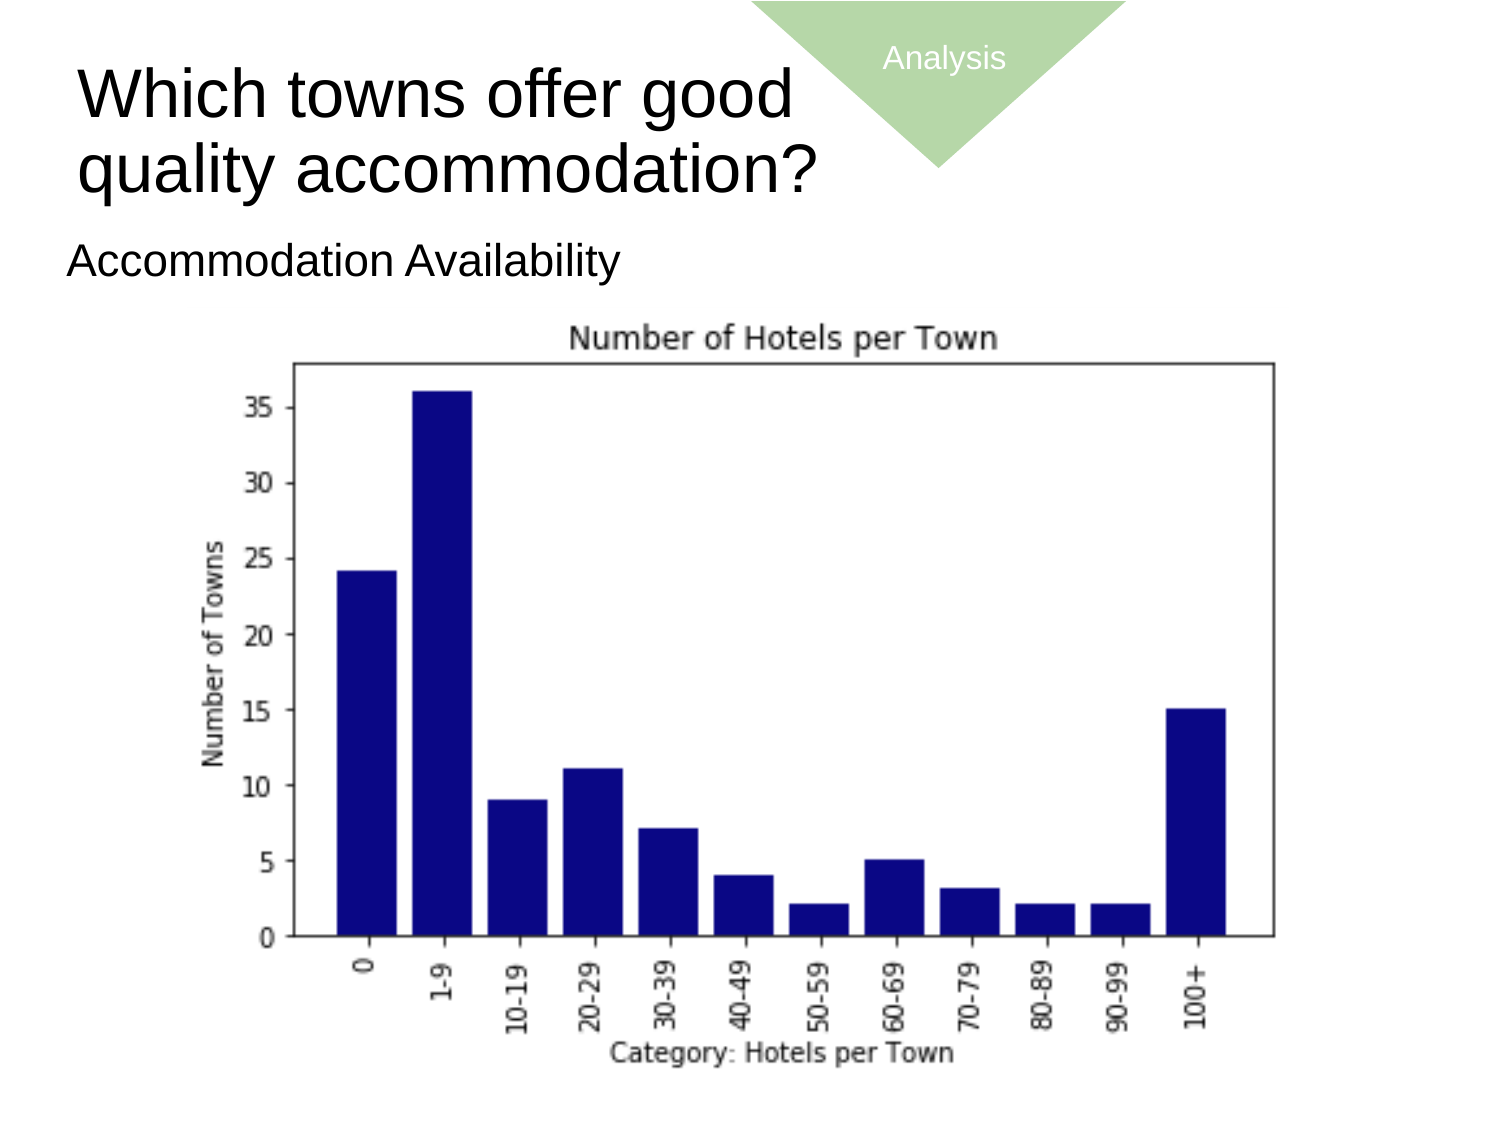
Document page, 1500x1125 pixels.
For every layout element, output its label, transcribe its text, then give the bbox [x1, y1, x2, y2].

text_box Analysis [806, 21, 1083, 99]
title Accommodation Availability [51, 203, 1289, 320]
text_box [751, 1, 1127, 50]
text_box [861, 99, 1017, 169]
picture [187, 306, 1289, 1084]
title Which towns offer good quality accommodation? [62, 38, 968, 203]
